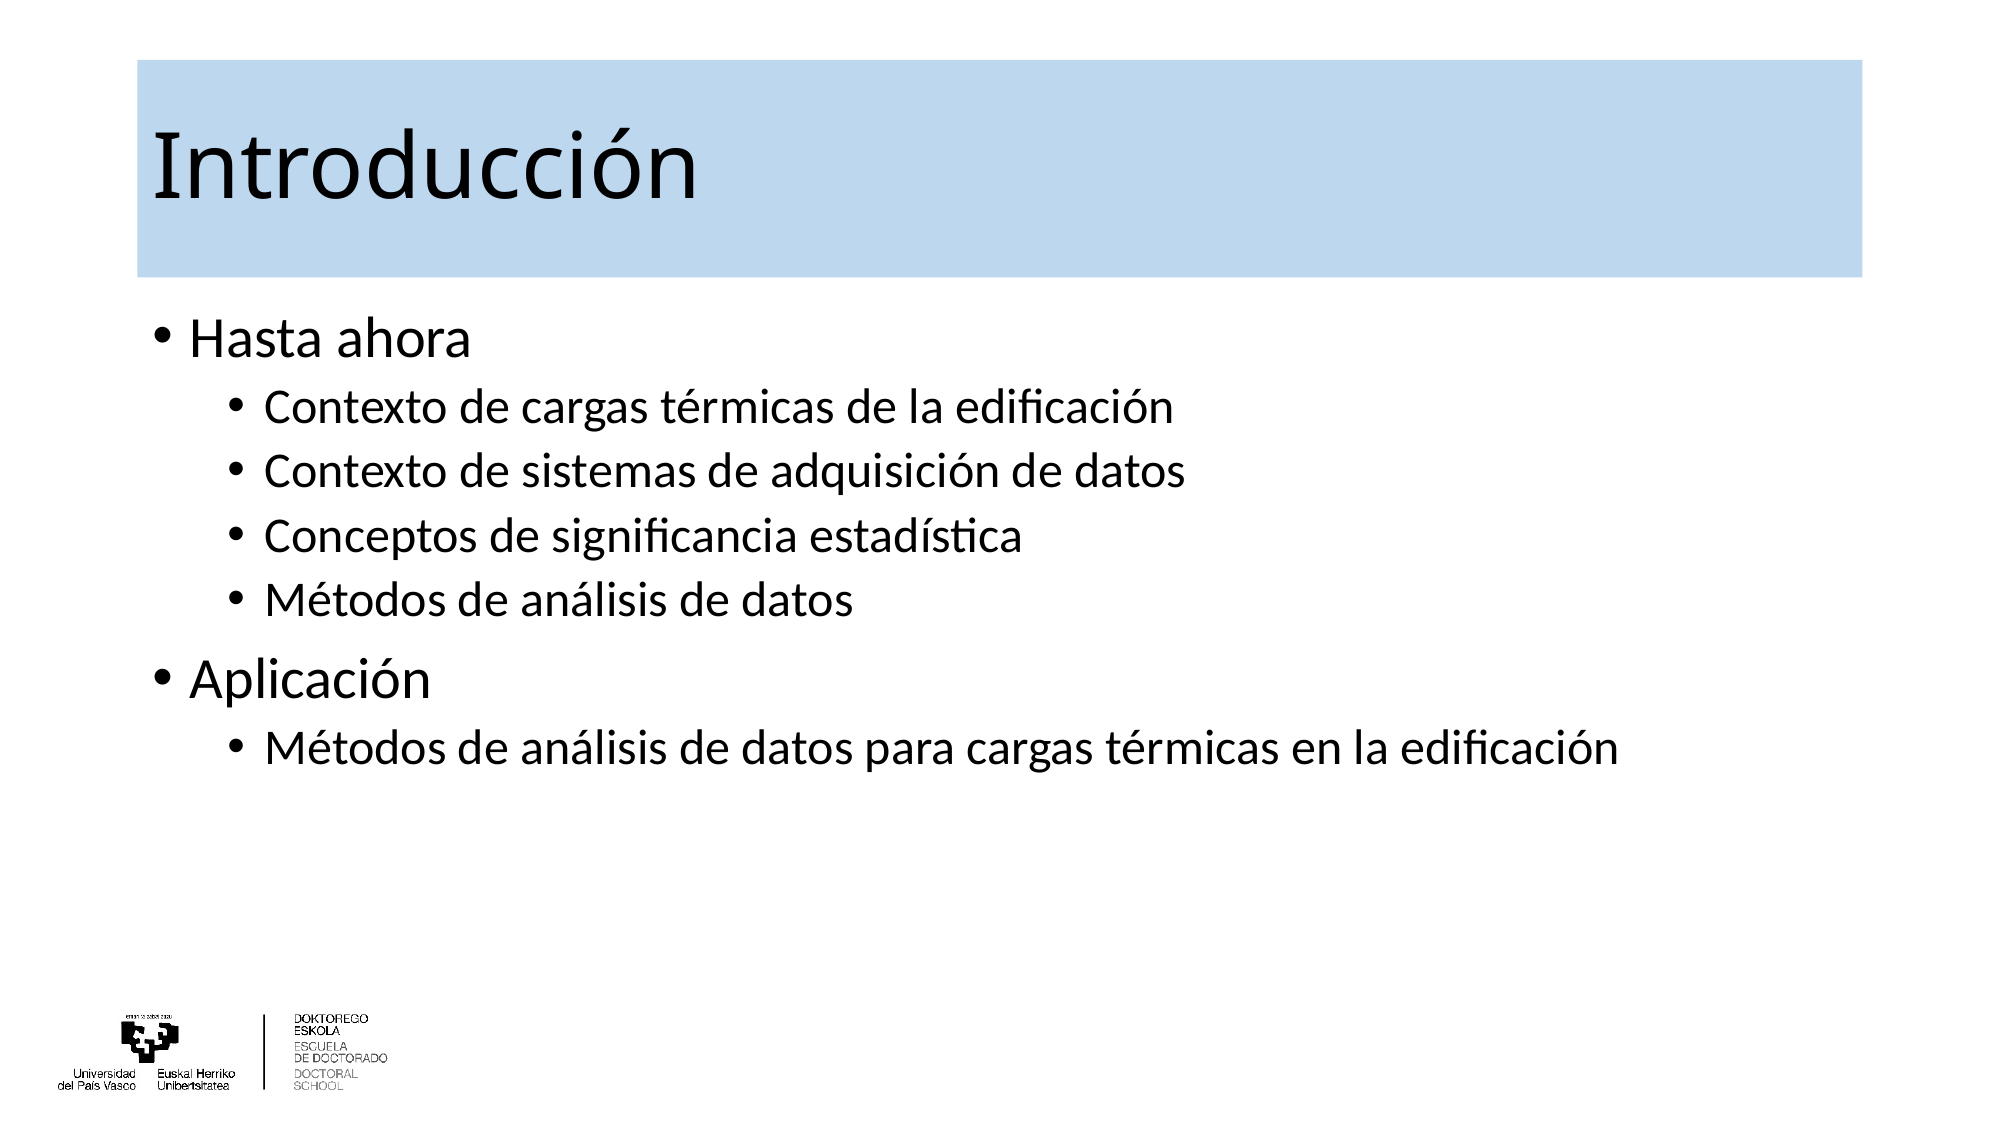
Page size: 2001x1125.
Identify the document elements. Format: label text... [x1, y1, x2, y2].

title Introducción [137, 59, 1863, 278]
list Hasta ahora Contexto de cargas térmicas de la edificación Contexto de sistemas de adquisición de datos Conceptos de significancia estadística Métodos de análisis de datos Aplicación Métodos de análisis de datos para cargas térmicas en la edificación [137, 299, 1863, 958]
picture [48, 979, 402, 1125]
